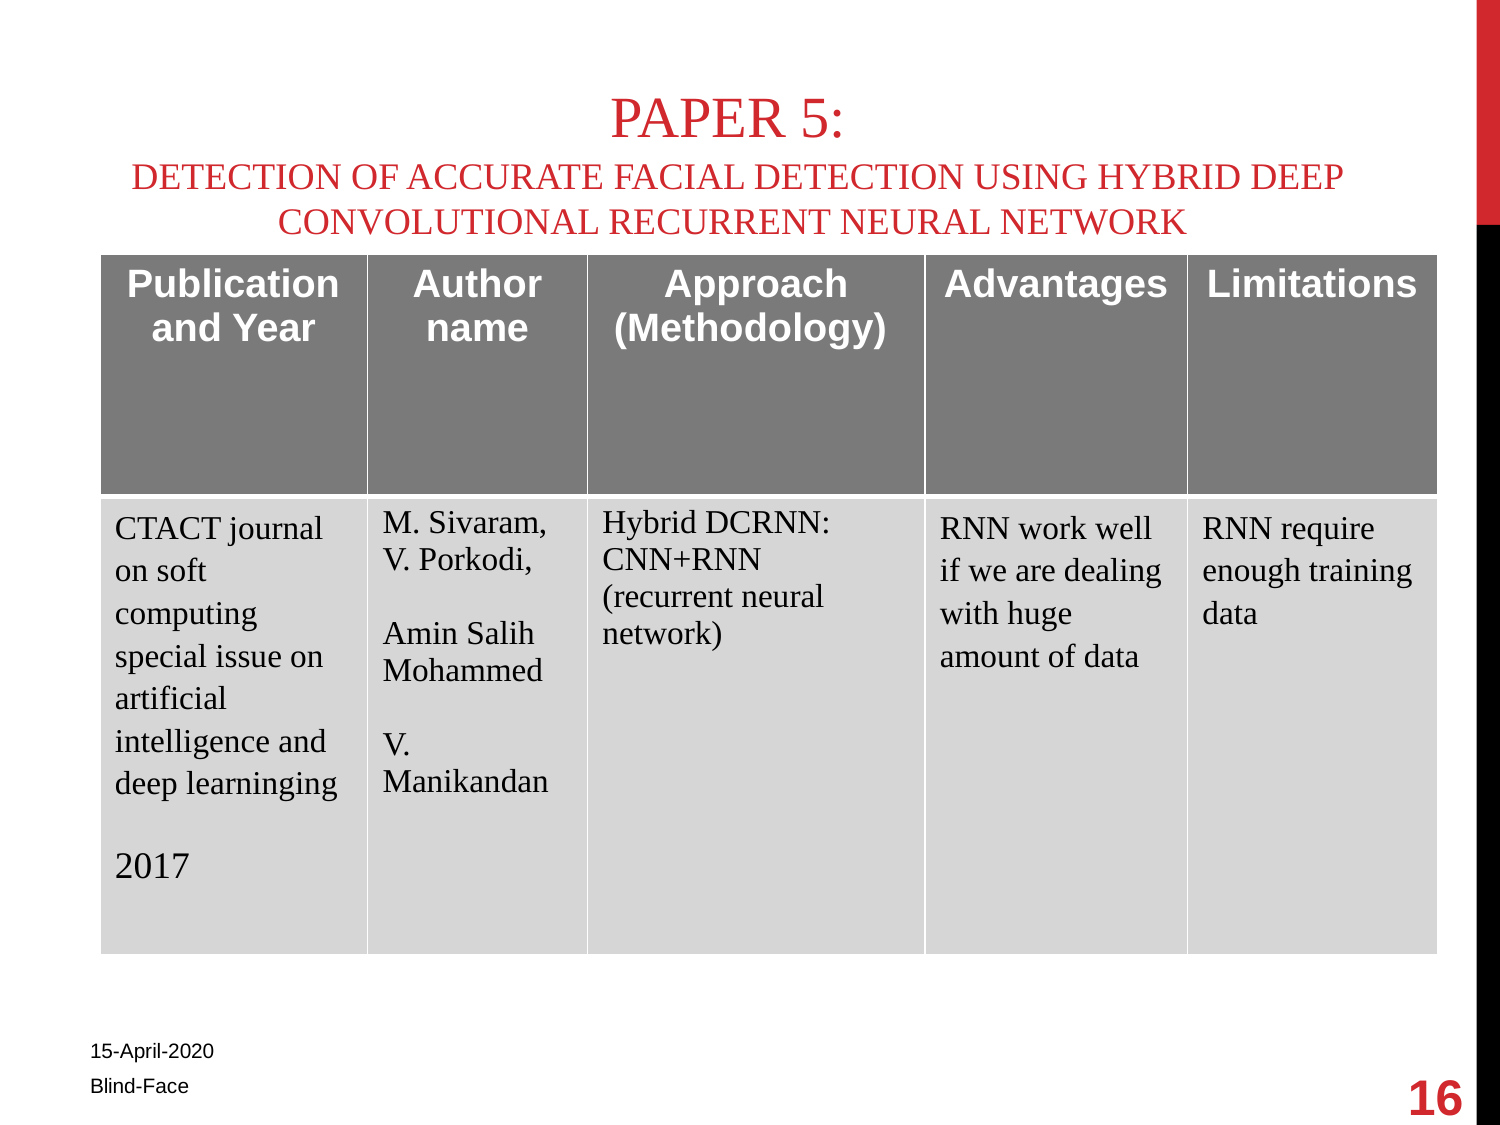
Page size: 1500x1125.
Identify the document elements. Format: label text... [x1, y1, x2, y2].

table_cell CTACT journal on soft computing special issue on artificial intelligence and deep learninging 2017 [101, 499, 367, 954]
table_cell RNN require enough training data [1188, 499, 1437, 954]
title PAPER 5: DETECTION OF ACCURATE FACIAL DETECTION USING HYBRID DEEP CONVOLUTIONAL RECURRENT NEURAL NETWORK [12, 25, 1463, 250]
table_header Approach (Methodology) [588, 255, 924, 494]
table_cell M. Sivaram, V. Porkodi, Amin Salih Mohammed V. Manikandan [368, 499, 587, 954]
table_header Author name [368, 255, 587, 494]
table_header Publication and Year [101, 255, 367, 494]
table_cell Hybrid DCRNN: CNN+RNN (recurrent neural network) [588, 499, 924, 954]
table_header Limitations [1188, 255, 1437, 494]
slide_number 16 [1392, 987, 1481, 1125]
table_cell RNN work well if we are dealing with huge amount of data [926, 499, 1187, 954]
slide_number 15-April-2020 [75, 1012, 638, 1063]
footer Blind-Face [75, 1065, 638, 1112]
table_header Advantages [926, 255, 1187, 494]
